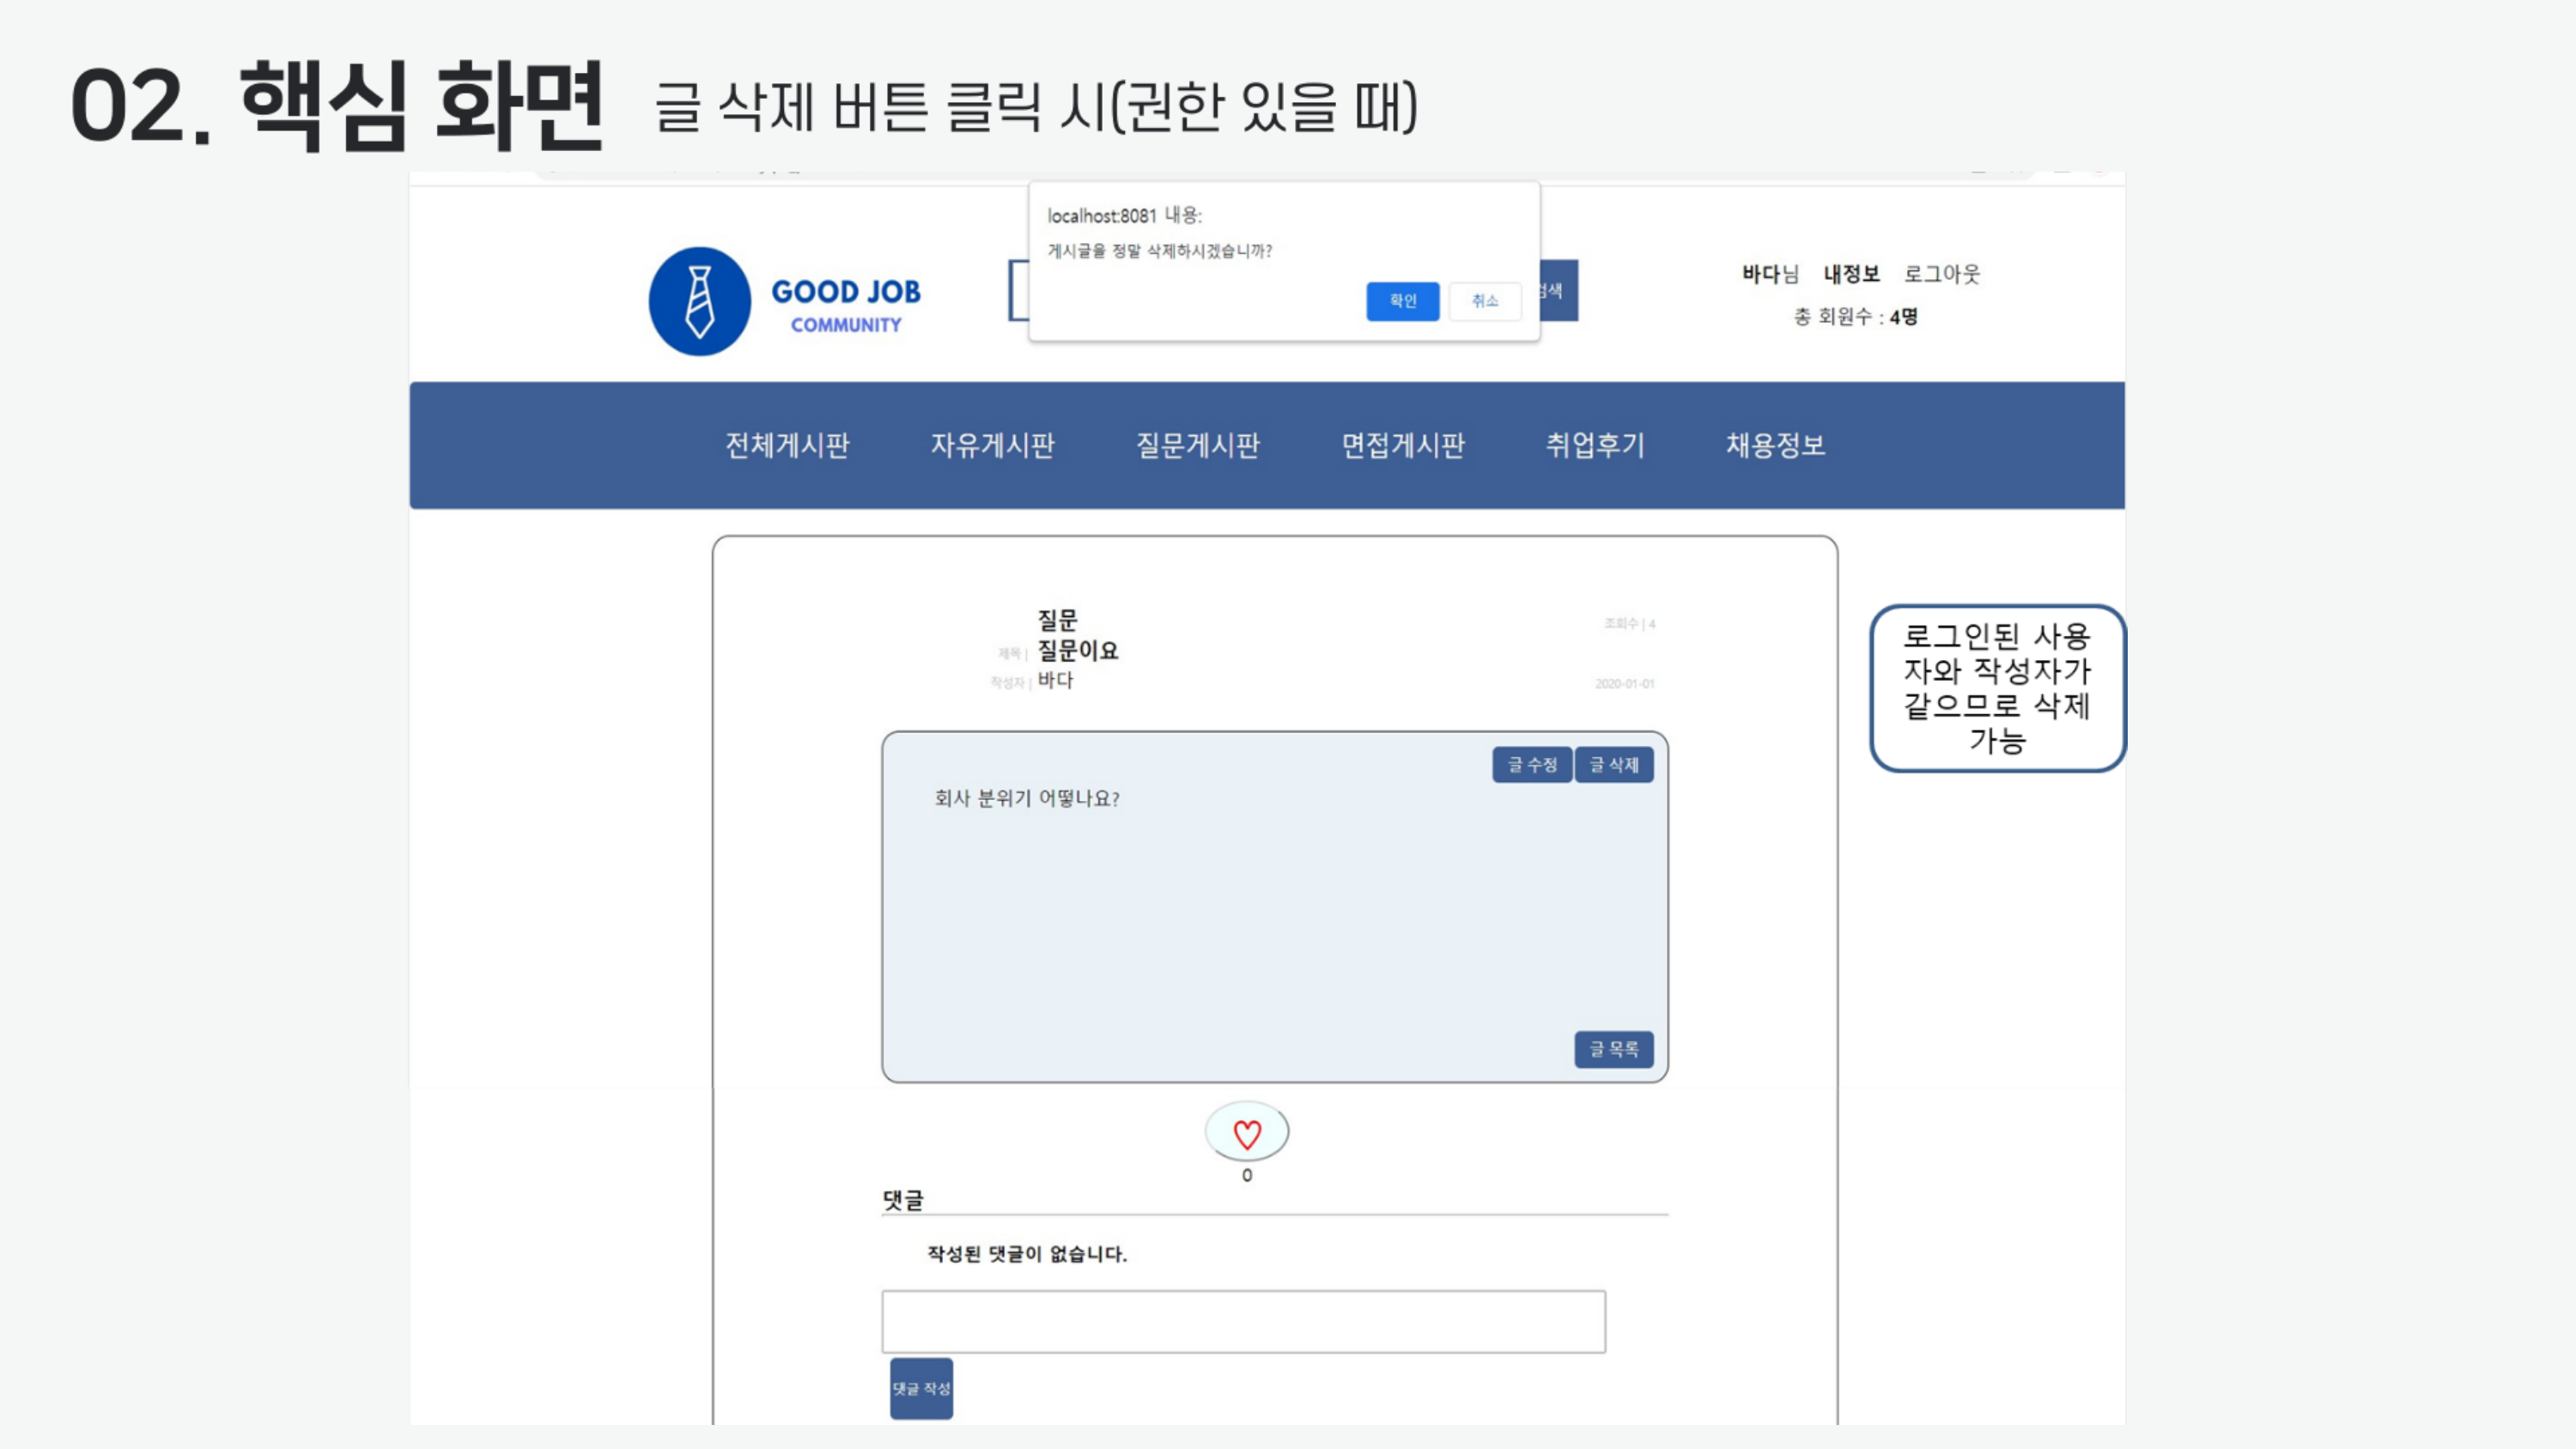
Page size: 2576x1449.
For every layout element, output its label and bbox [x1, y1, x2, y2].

text_box [375, 171, 2128, 1426]
picture [53, 26, 1443, 199]
